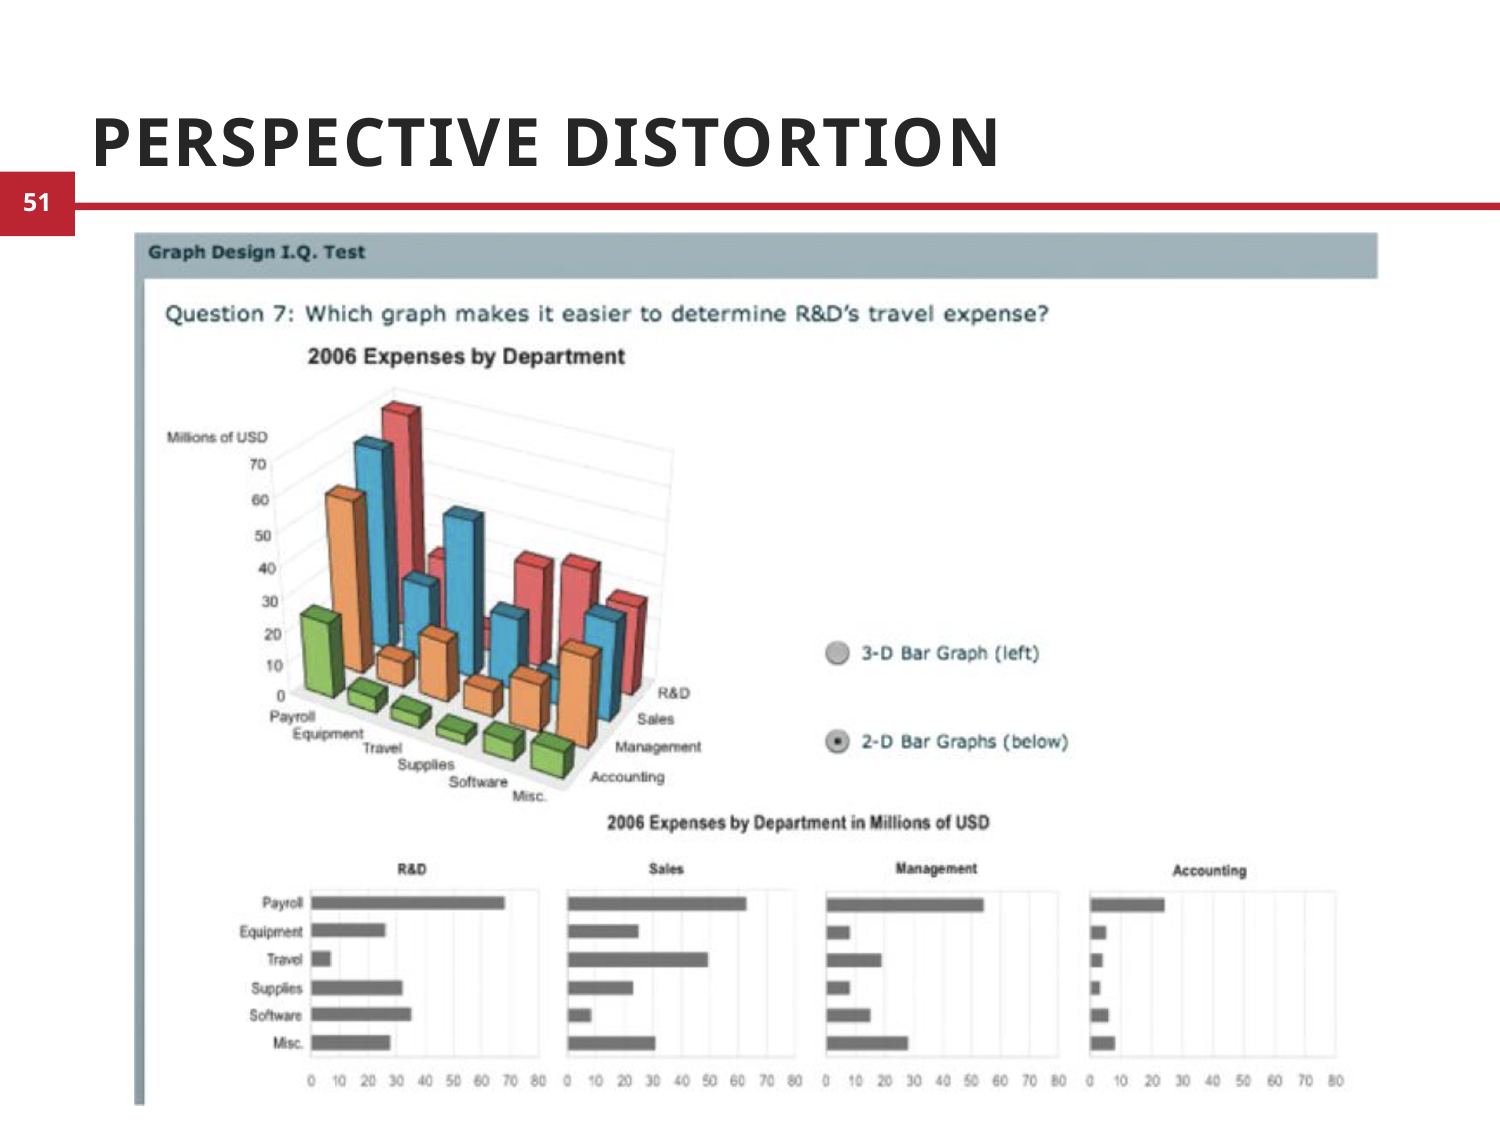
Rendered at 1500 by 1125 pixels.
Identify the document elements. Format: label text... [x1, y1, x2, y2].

picture [111, 218, 1389, 1125]
title Perspective Distortion [75, 56, 1425, 188]
